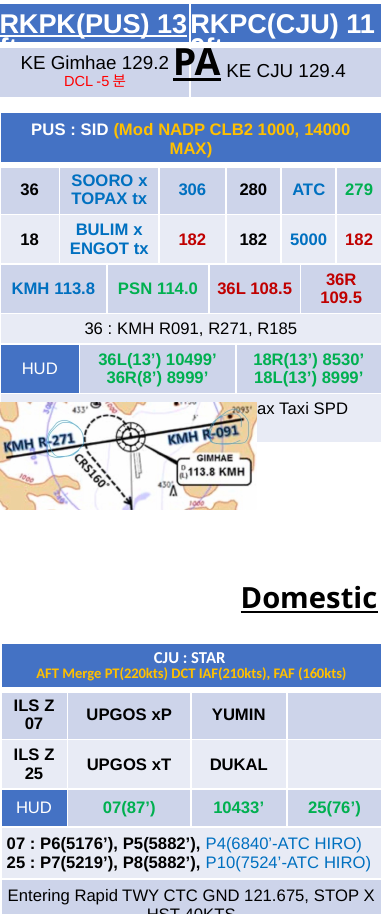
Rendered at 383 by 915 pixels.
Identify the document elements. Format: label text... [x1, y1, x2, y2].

table_cell ILS Z 25 [2, 740, 67, 788]
table_cell 182 [160, 215, 225, 263]
table_cell BULIM x ENGOT tx [60, 215, 158, 263]
table_cell 182 [337, 215, 381, 263]
text_box PA [143, 37, 250, 89]
table_cell ILS Z 07 [2, 693, 67, 739]
picture [0, 402, 257, 511]
table_cell 182 [227, 215, 280, 263]
table_cell 25(76’) [288, 790, 381, 826]
text_box Domestic [207, 571, 382, 627]
table_cell 36 : KMH R091, R271, R185 [1, 314, 381, 343]
table_cell 07(87’) [68, 790, 190, 826]
table_cell DUKAL [192, 740, 286, 788]
table_header RKPC(CJU) 119ft [191, 4, 381, 42]
table_cell UPGOS xP [68, 693, 190, 739]
table_cell 18R(13’) 8530’ 18L(13’) 8999’ [237, 345, 381, 393]
table_cell [288, 693, 381, 739]
table_cell 18 [1, 215, 59, 263]
table_cell 5000 [282, 215, 335, 263]
table_cell RWY36 400ft Man L/H turn, Max Taxi SPD 20KTS [1, 394, 381, 442]
table_cell SOORO x TOPAX tx [60, 168, 158, 214]
table_cell Entering Rapid TWY CTC GND 121.675, STOP X HST 40KTS [2, 880, 381, 914]
table_cell 36R 109.5 [301, 265, 381, 313]
table_cell 36L(13’) 10499’ 36R(8’) 8999’ [80, 345, 235, 393]
table_cell KE Gimhae 129.2 DCL -5분 [0, 48, 189, 97]
table_cell HUD [1, 345, 79, 393]
table_cell 280 [227, 168, 280, 214]
table_cell KE CJU 129.4 [191, 48, 381, 97]
table_cell KMH 113.8 [1, 265, 106, 313]
table_cell 10433’ [192, 790, 286, 826]
table_header RKPK(PUS) 13ft [0, 4, 189, 42]
table_cell UPGOS xT [68, 740, 190, 788]
table_cell [288, 740, 381, 788]
table_cell PSN 114.0 [108, 265, 208, 313]
table_cell 306 [160, 168, 225, 214]
table_cell 36 [1, 168, 59, 214]
table_cell HUD [2, 790, 67, 826]
table_cell 36L 108.5 [210, 265, 300, 313]
table_cell 07 : P6(5176’), P5(5882’), P4(6840’-ATC HIRO) 25 : P7(5219’), P8(5882’), P10(7524’-ATC HIRO) [2, 828, 381, 878]
table_header CJU : STAR AFT Merge PT(220kts) DCT IAF(210kts), FAF (160kts) [2, 644, 381, 687]
table_cell ATC [282, 168, 335, 214]
table_header PUS : SID (Mod NADP CLB2 1000, 14000 MAX) [1, 113, 381, 162]
table_cell 279 [337, 168, 381, 214]
table_cell YUMIN [192, 693, 286, 739]
